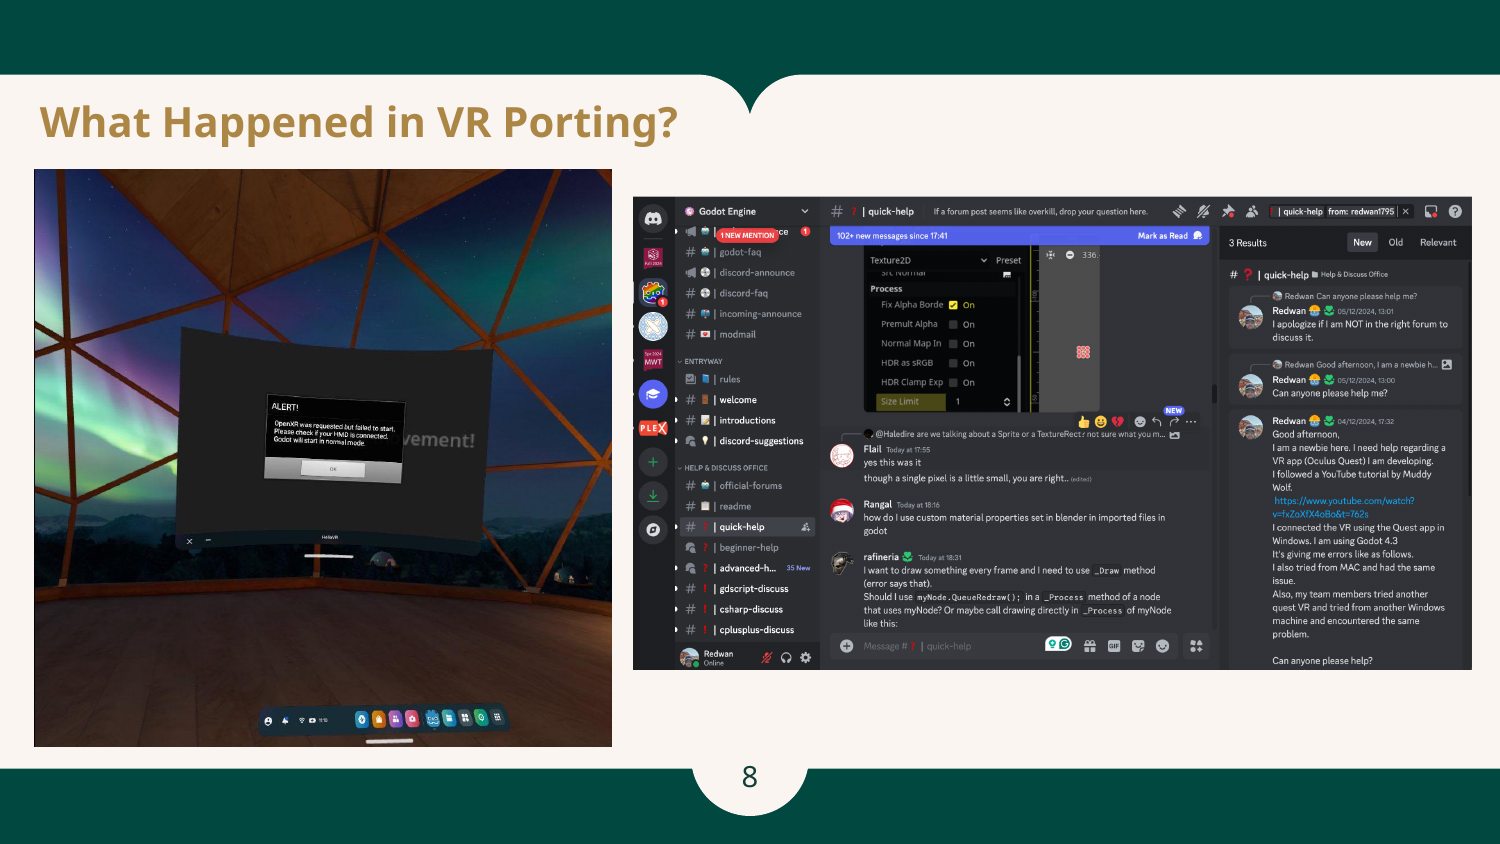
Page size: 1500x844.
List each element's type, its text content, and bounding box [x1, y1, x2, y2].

picture [632, 195, 1472, 670]
title What Happened in VR Porting? [24, 57, 704, 185]
picture [34, 169, 613, 747]
